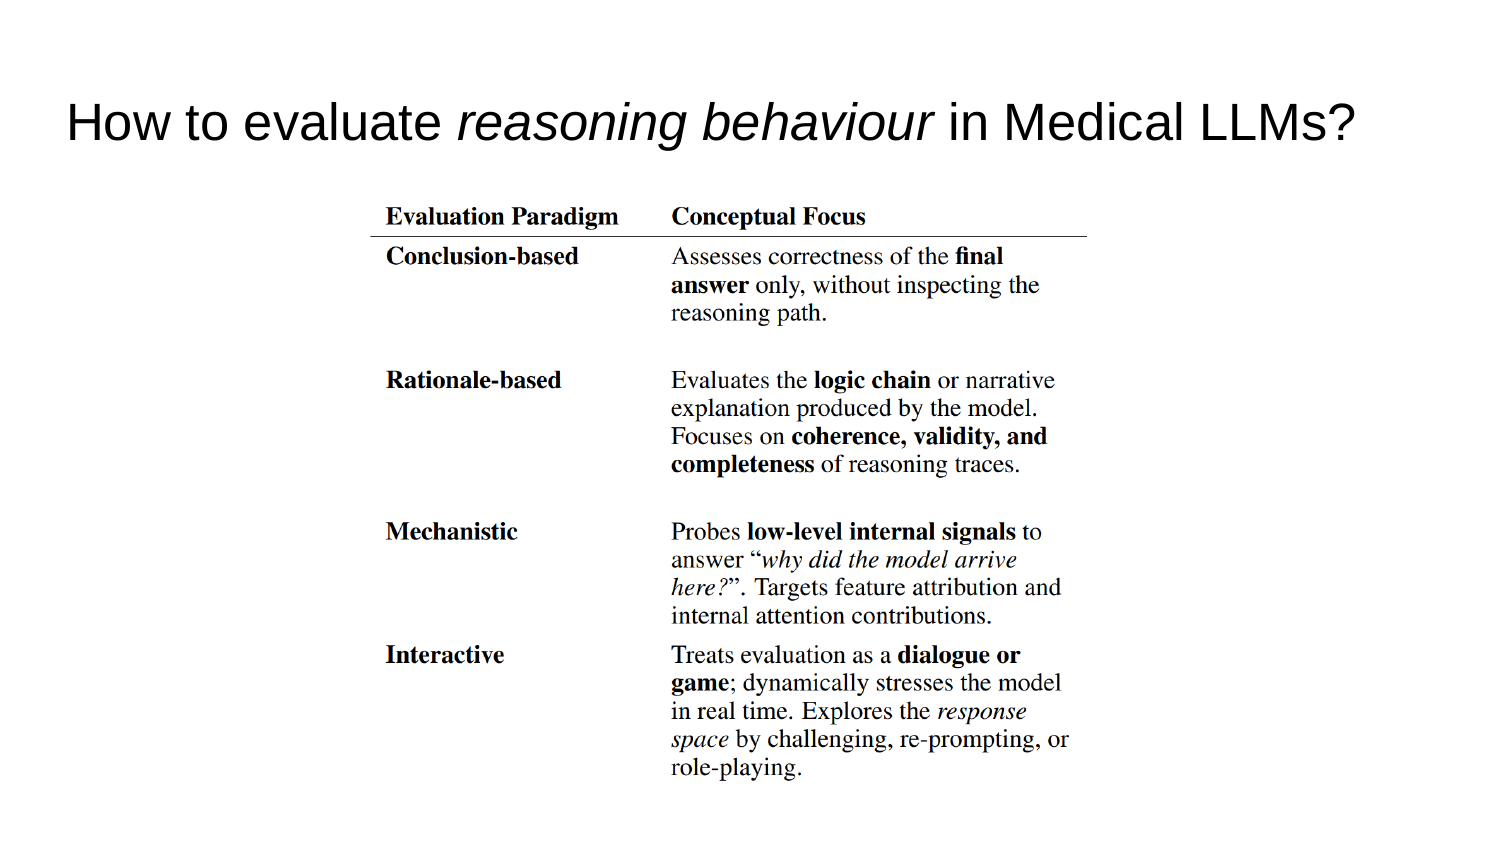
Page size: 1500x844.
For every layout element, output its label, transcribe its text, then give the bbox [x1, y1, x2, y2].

picture [361, 179, 1087, 783]
title How to evaluate reasoning behaviour in Medical LLMs? [51, 72, 1449, 167]
